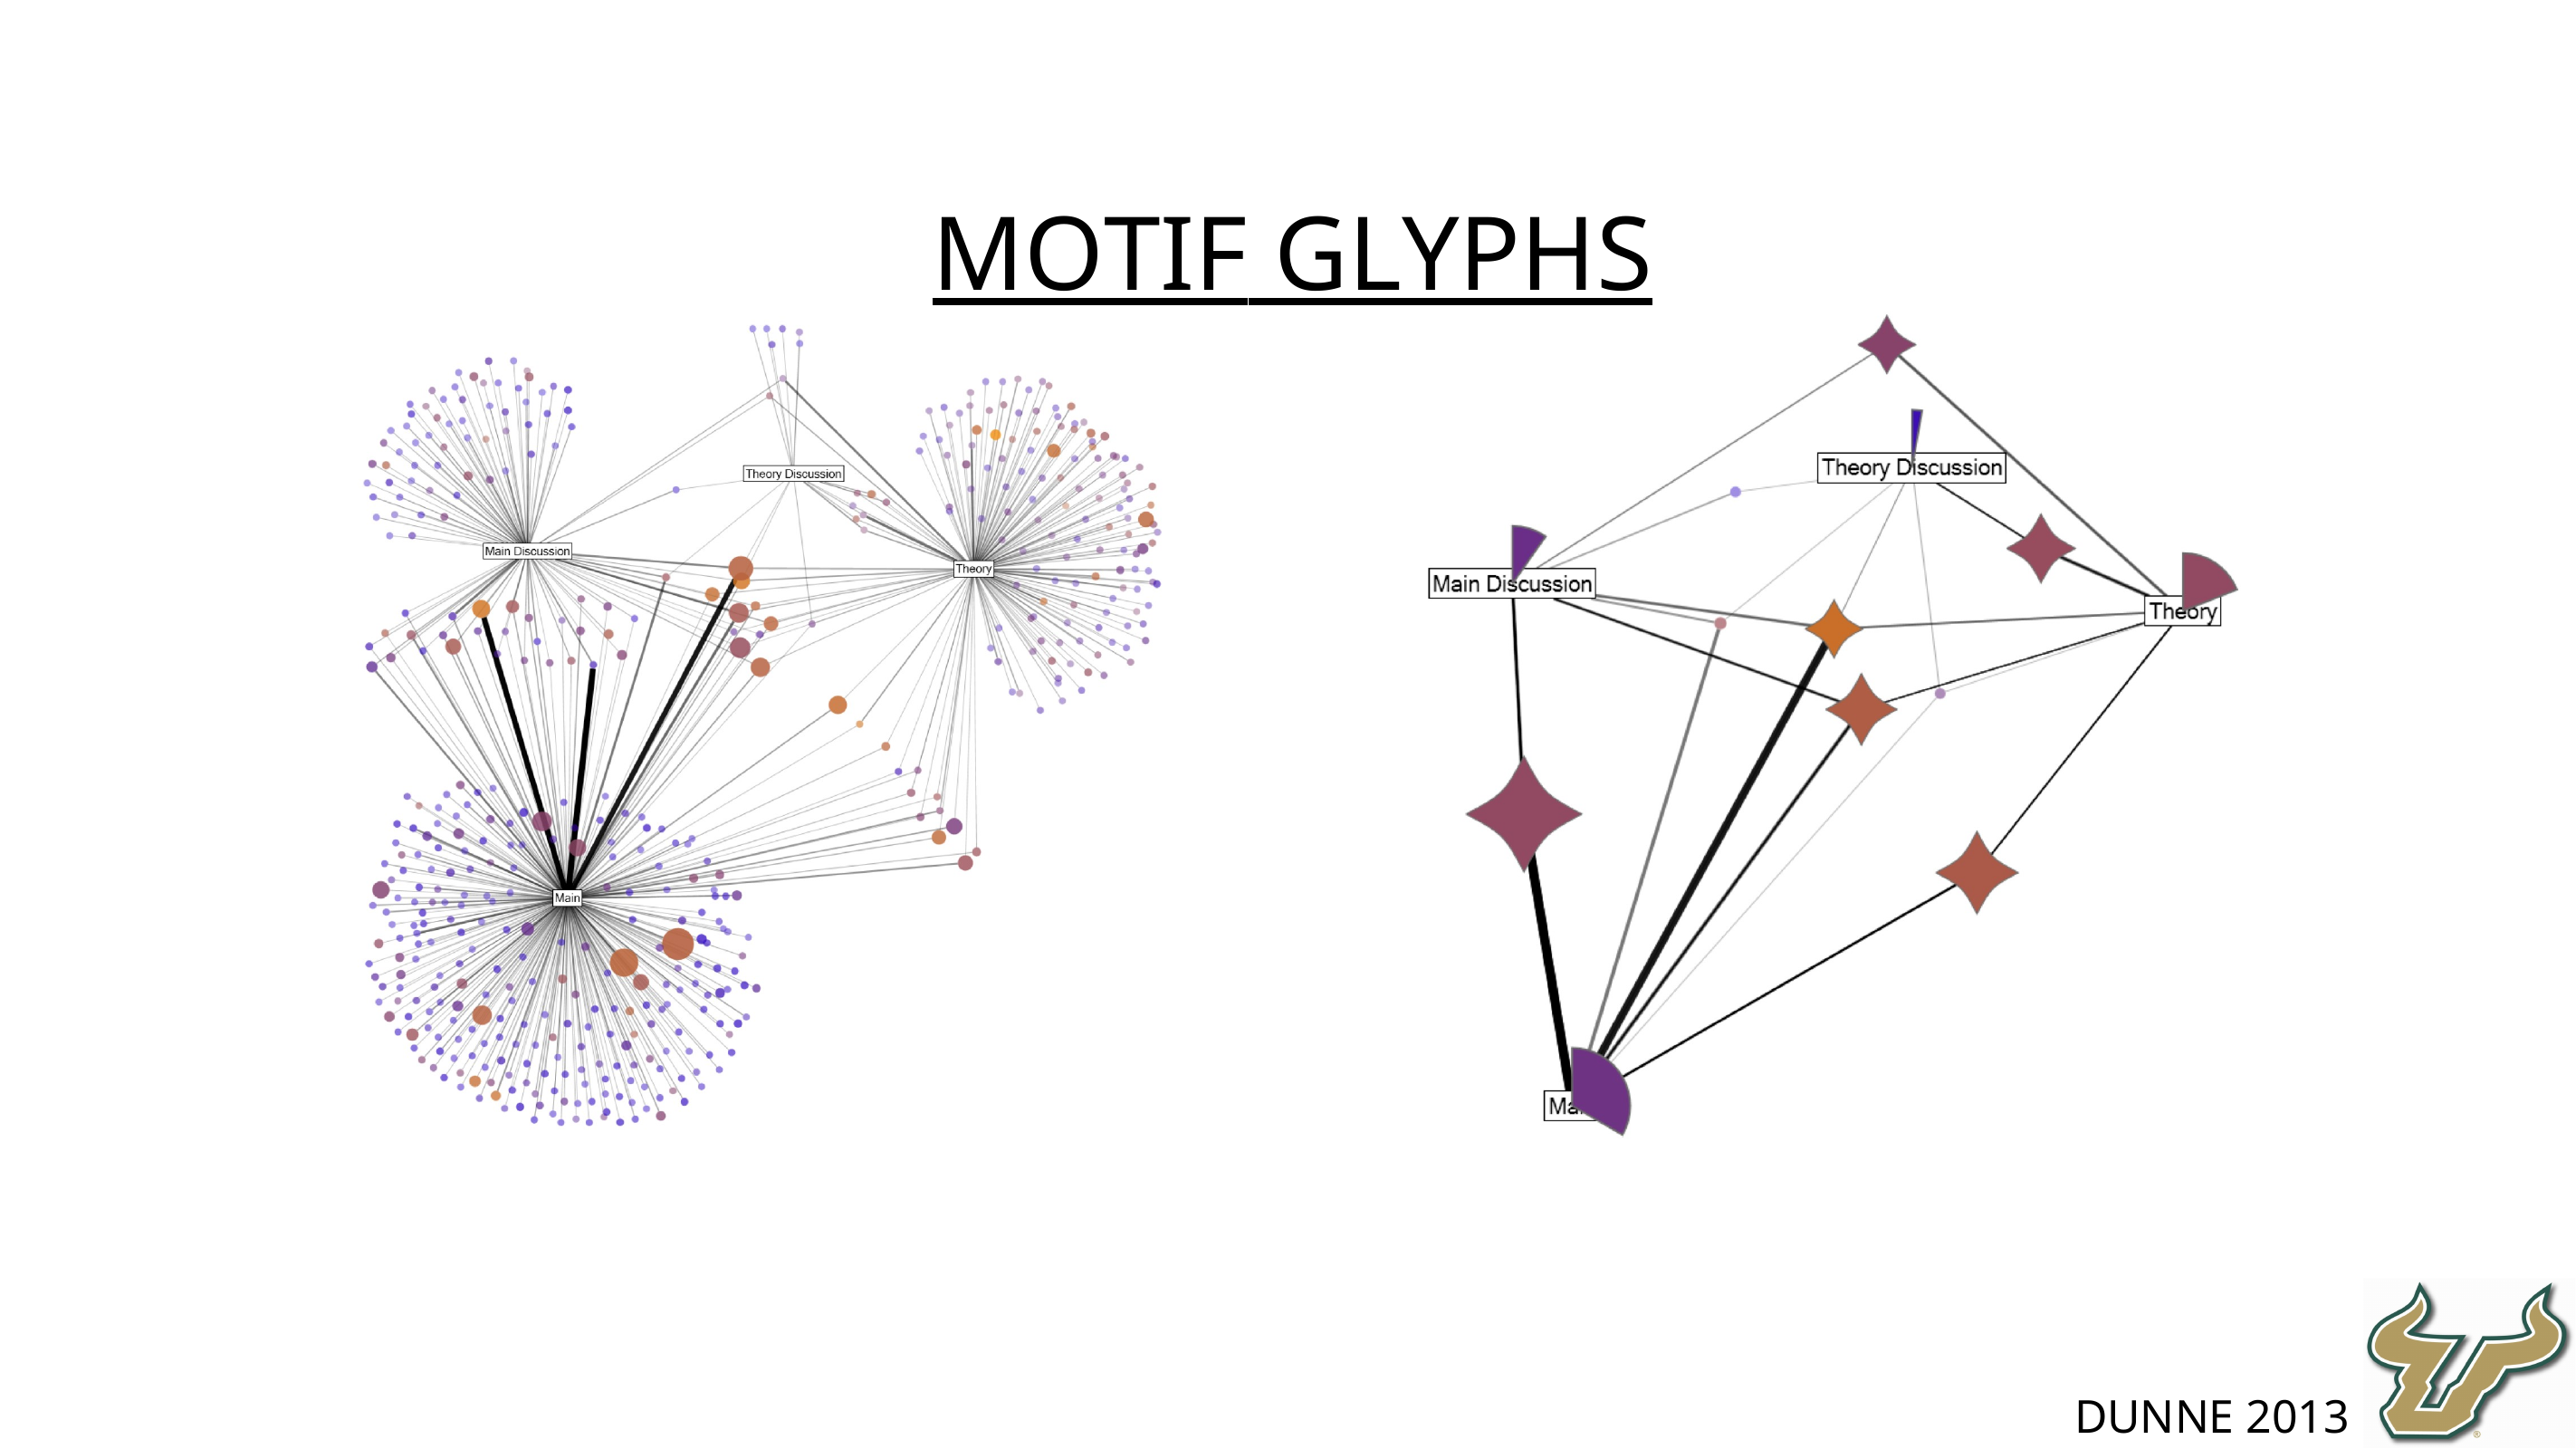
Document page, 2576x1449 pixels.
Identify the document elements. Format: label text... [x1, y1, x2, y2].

picture [2363, 1278, 2576, 1448]
list Dunne 2013 [1004, 1380, 2363, 1449]
text_box [321, 307, 2254, 1142]
list MOTIF GLYPHS [337, 175, 2239, 340]
